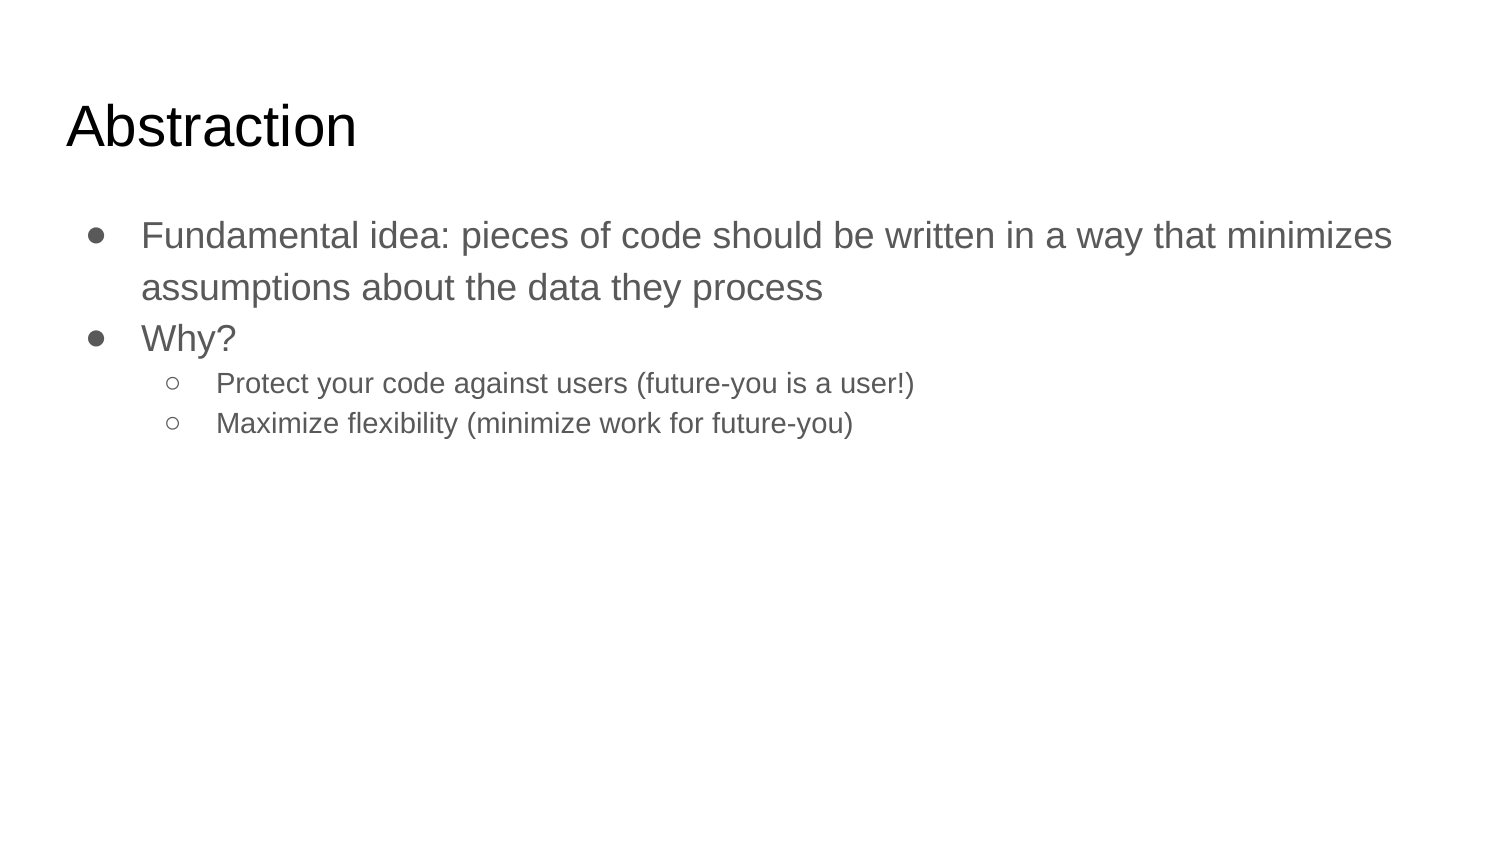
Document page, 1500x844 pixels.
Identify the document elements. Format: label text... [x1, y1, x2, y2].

title Abstraction [51, 72, 1449, 167]
list Fundamental idea: pieces of code should be written in a way that minimizes assumptions about the data they process Why? Protect your code against users (future-you is a user!) Maximize flexibility (minimize work for future-you) [51, 189, 1449, 750]
